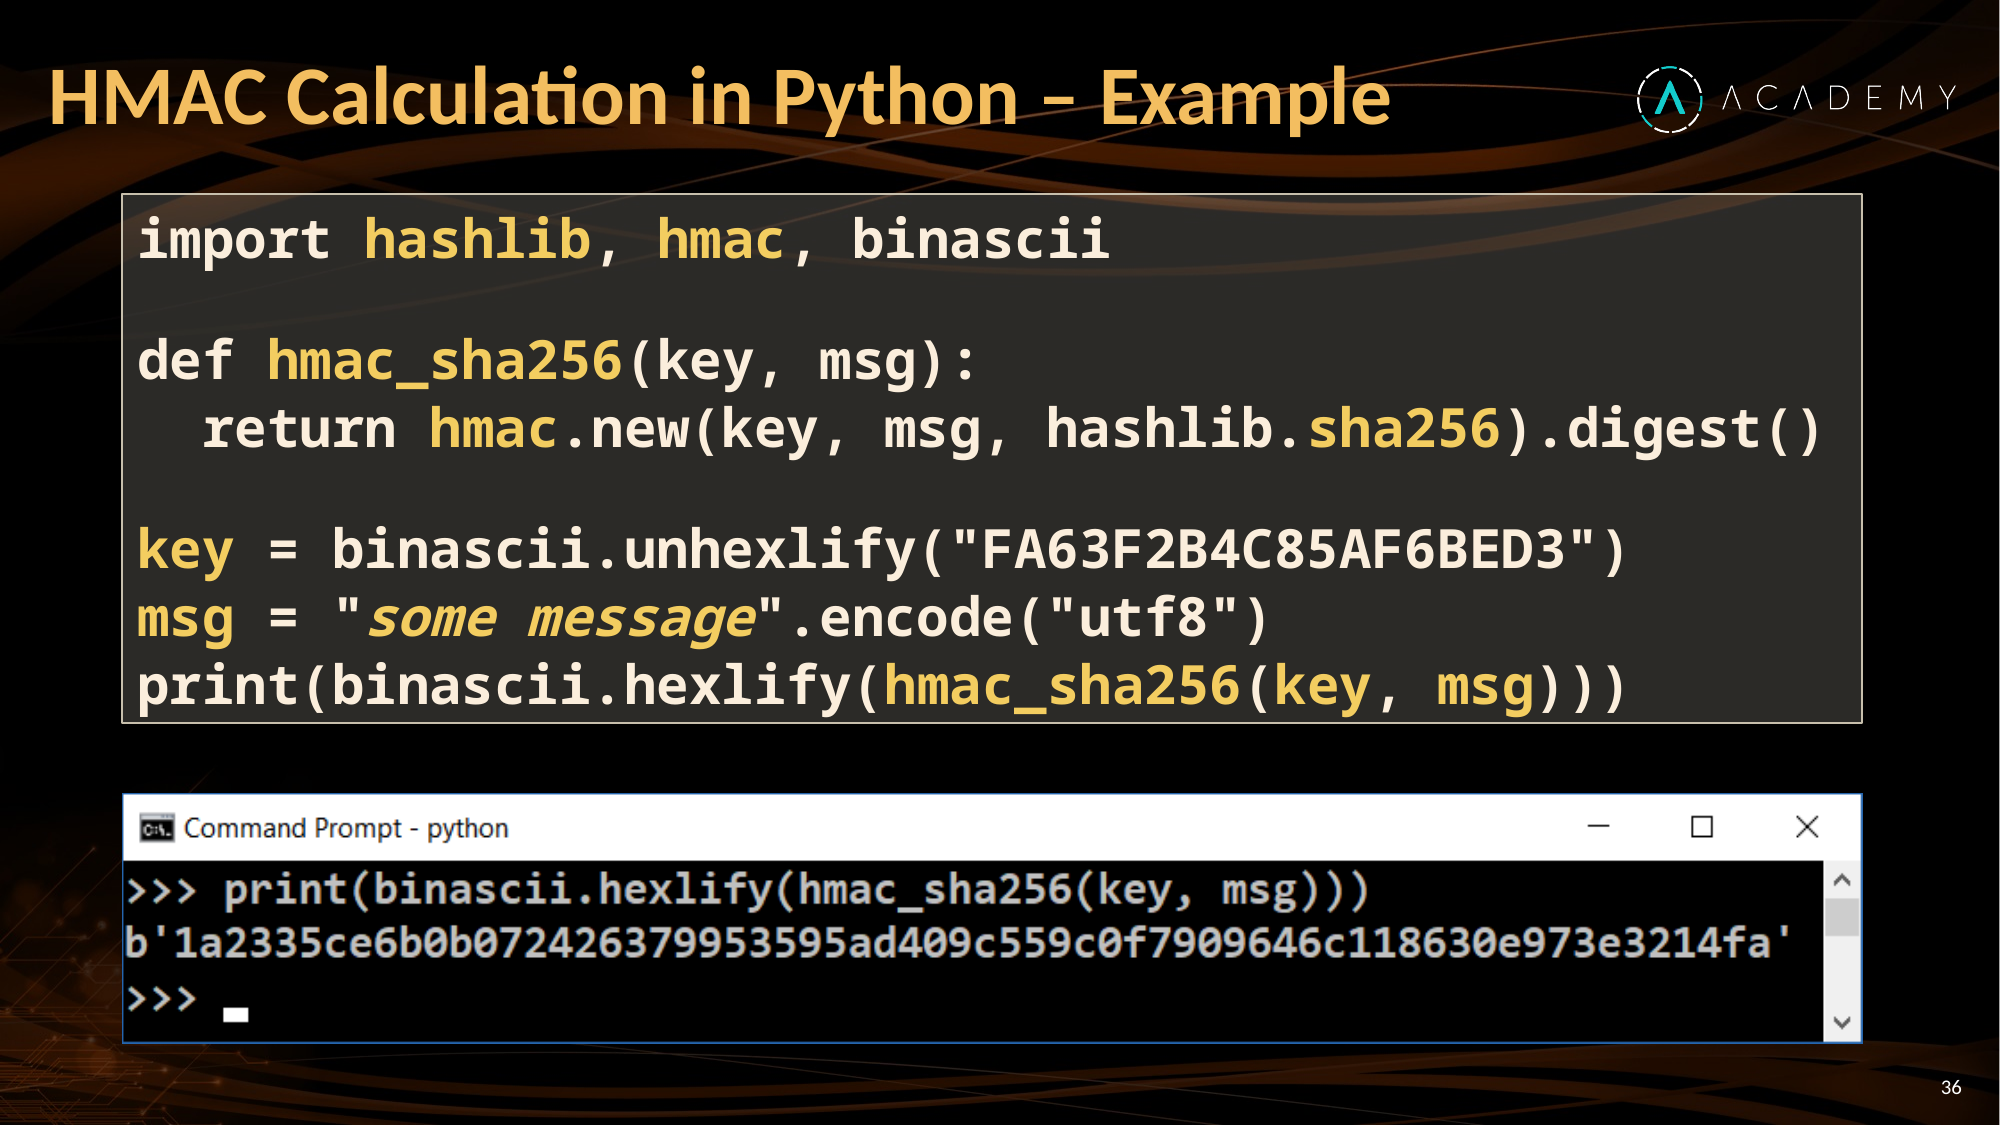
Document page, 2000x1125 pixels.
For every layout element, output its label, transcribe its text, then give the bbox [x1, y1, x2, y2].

text_box import hashlib, hmac, binascii def hmac_sha256(key, msg): return hmac.new(key, msg, hashlib.sha256).digest() key = binascii.unhexlify("FA63F2B4C85AF6BED3") msg = "some message".encode("utf8") print(binascii.hexlify(hmac_sha256(key, msg))) [122, 193, 1863, 723]
picture [0, 0, 2000, 1125]
title HMAC Calculation in Python – Example [30, 6, 1602, 189]
slide_number 36 [1897, 1070, 1968, 1103]
